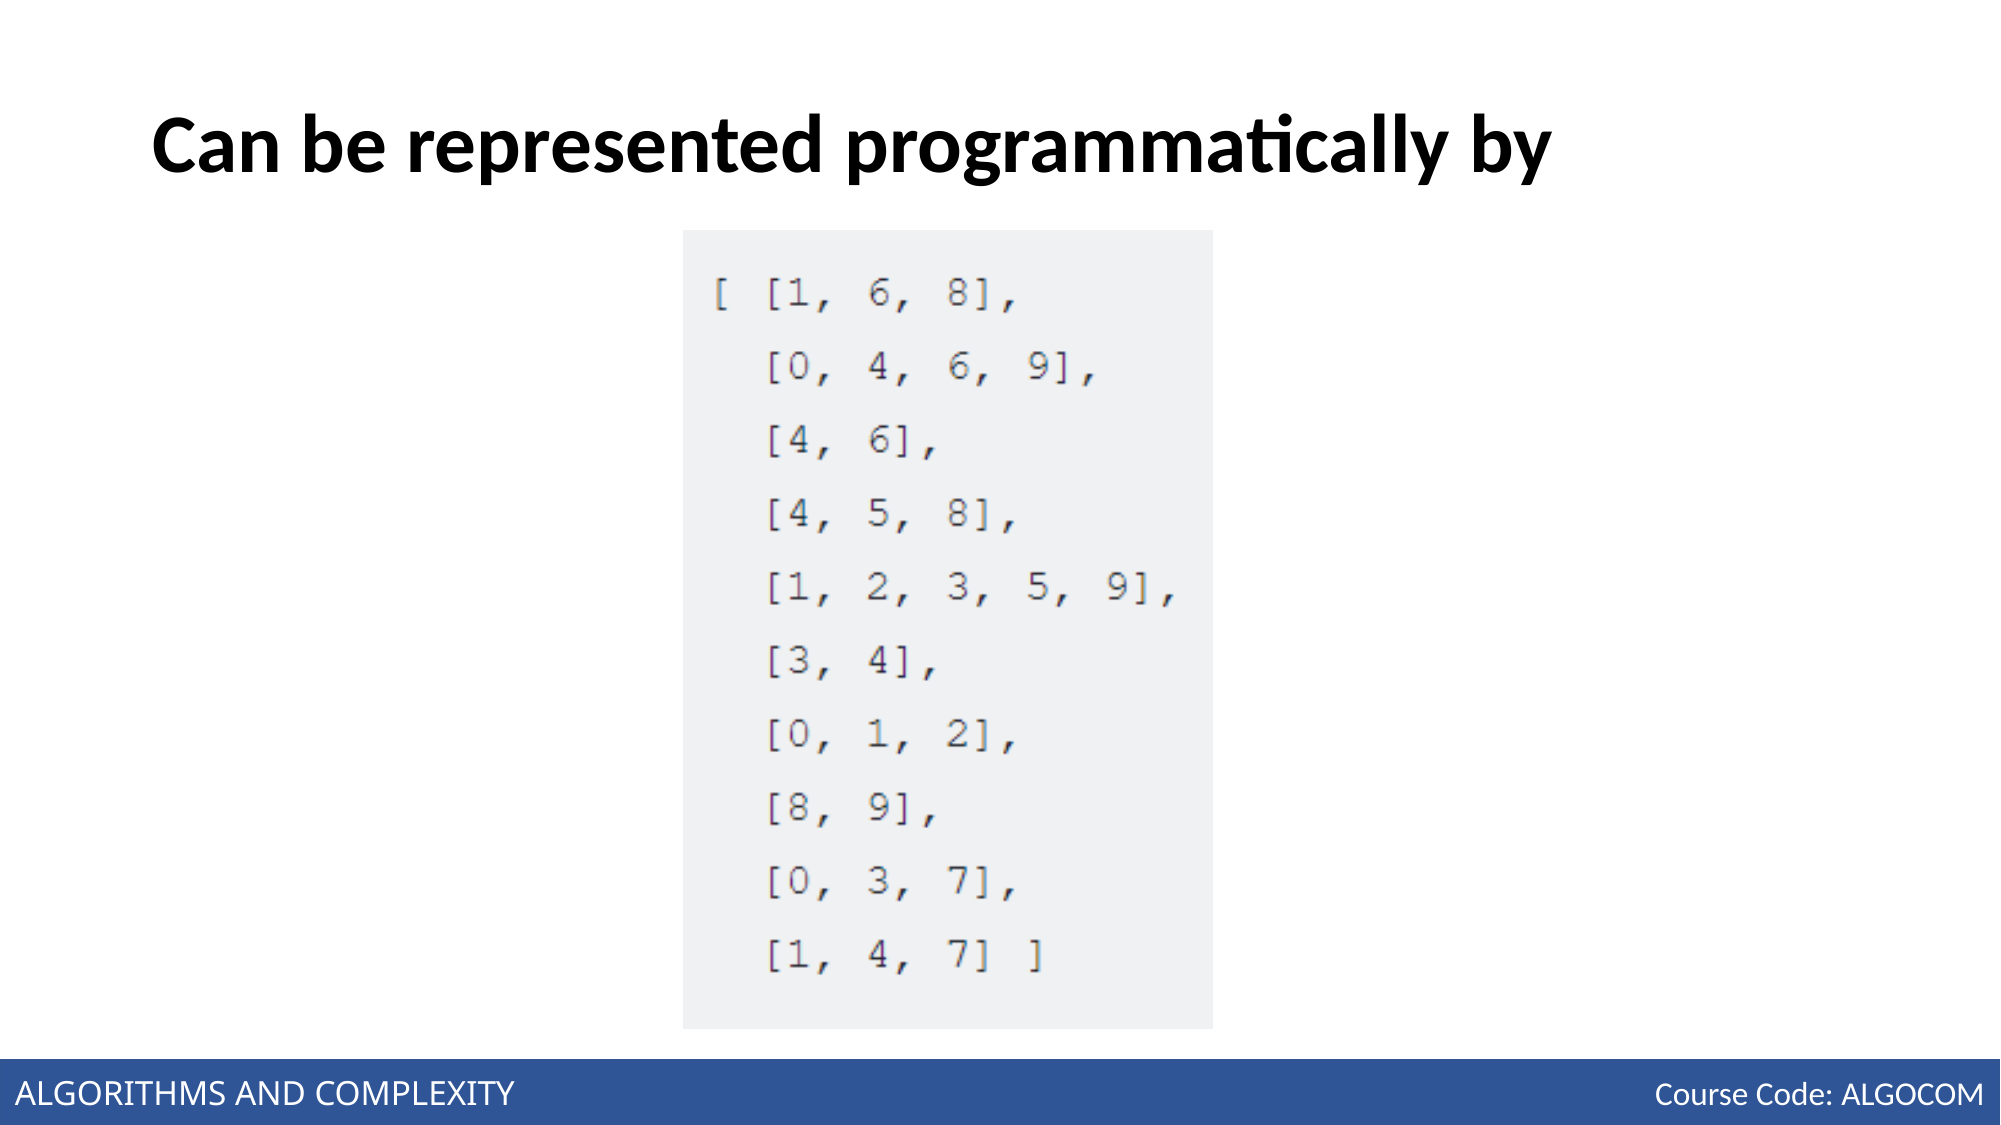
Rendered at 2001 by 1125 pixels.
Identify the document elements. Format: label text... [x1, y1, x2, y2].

text_box ALGORITHMS AND COMPLEXITY [0, 1064, 595, 1120]
picture [683, 230, 1213, 1029]
text_box [0, 1059, 2000, 1125]
title Can be represented programmatically by [137, 36, 1863, 254]
text_box Course Code: ALGOCOM [1516, 1064, 2000, 1120]
